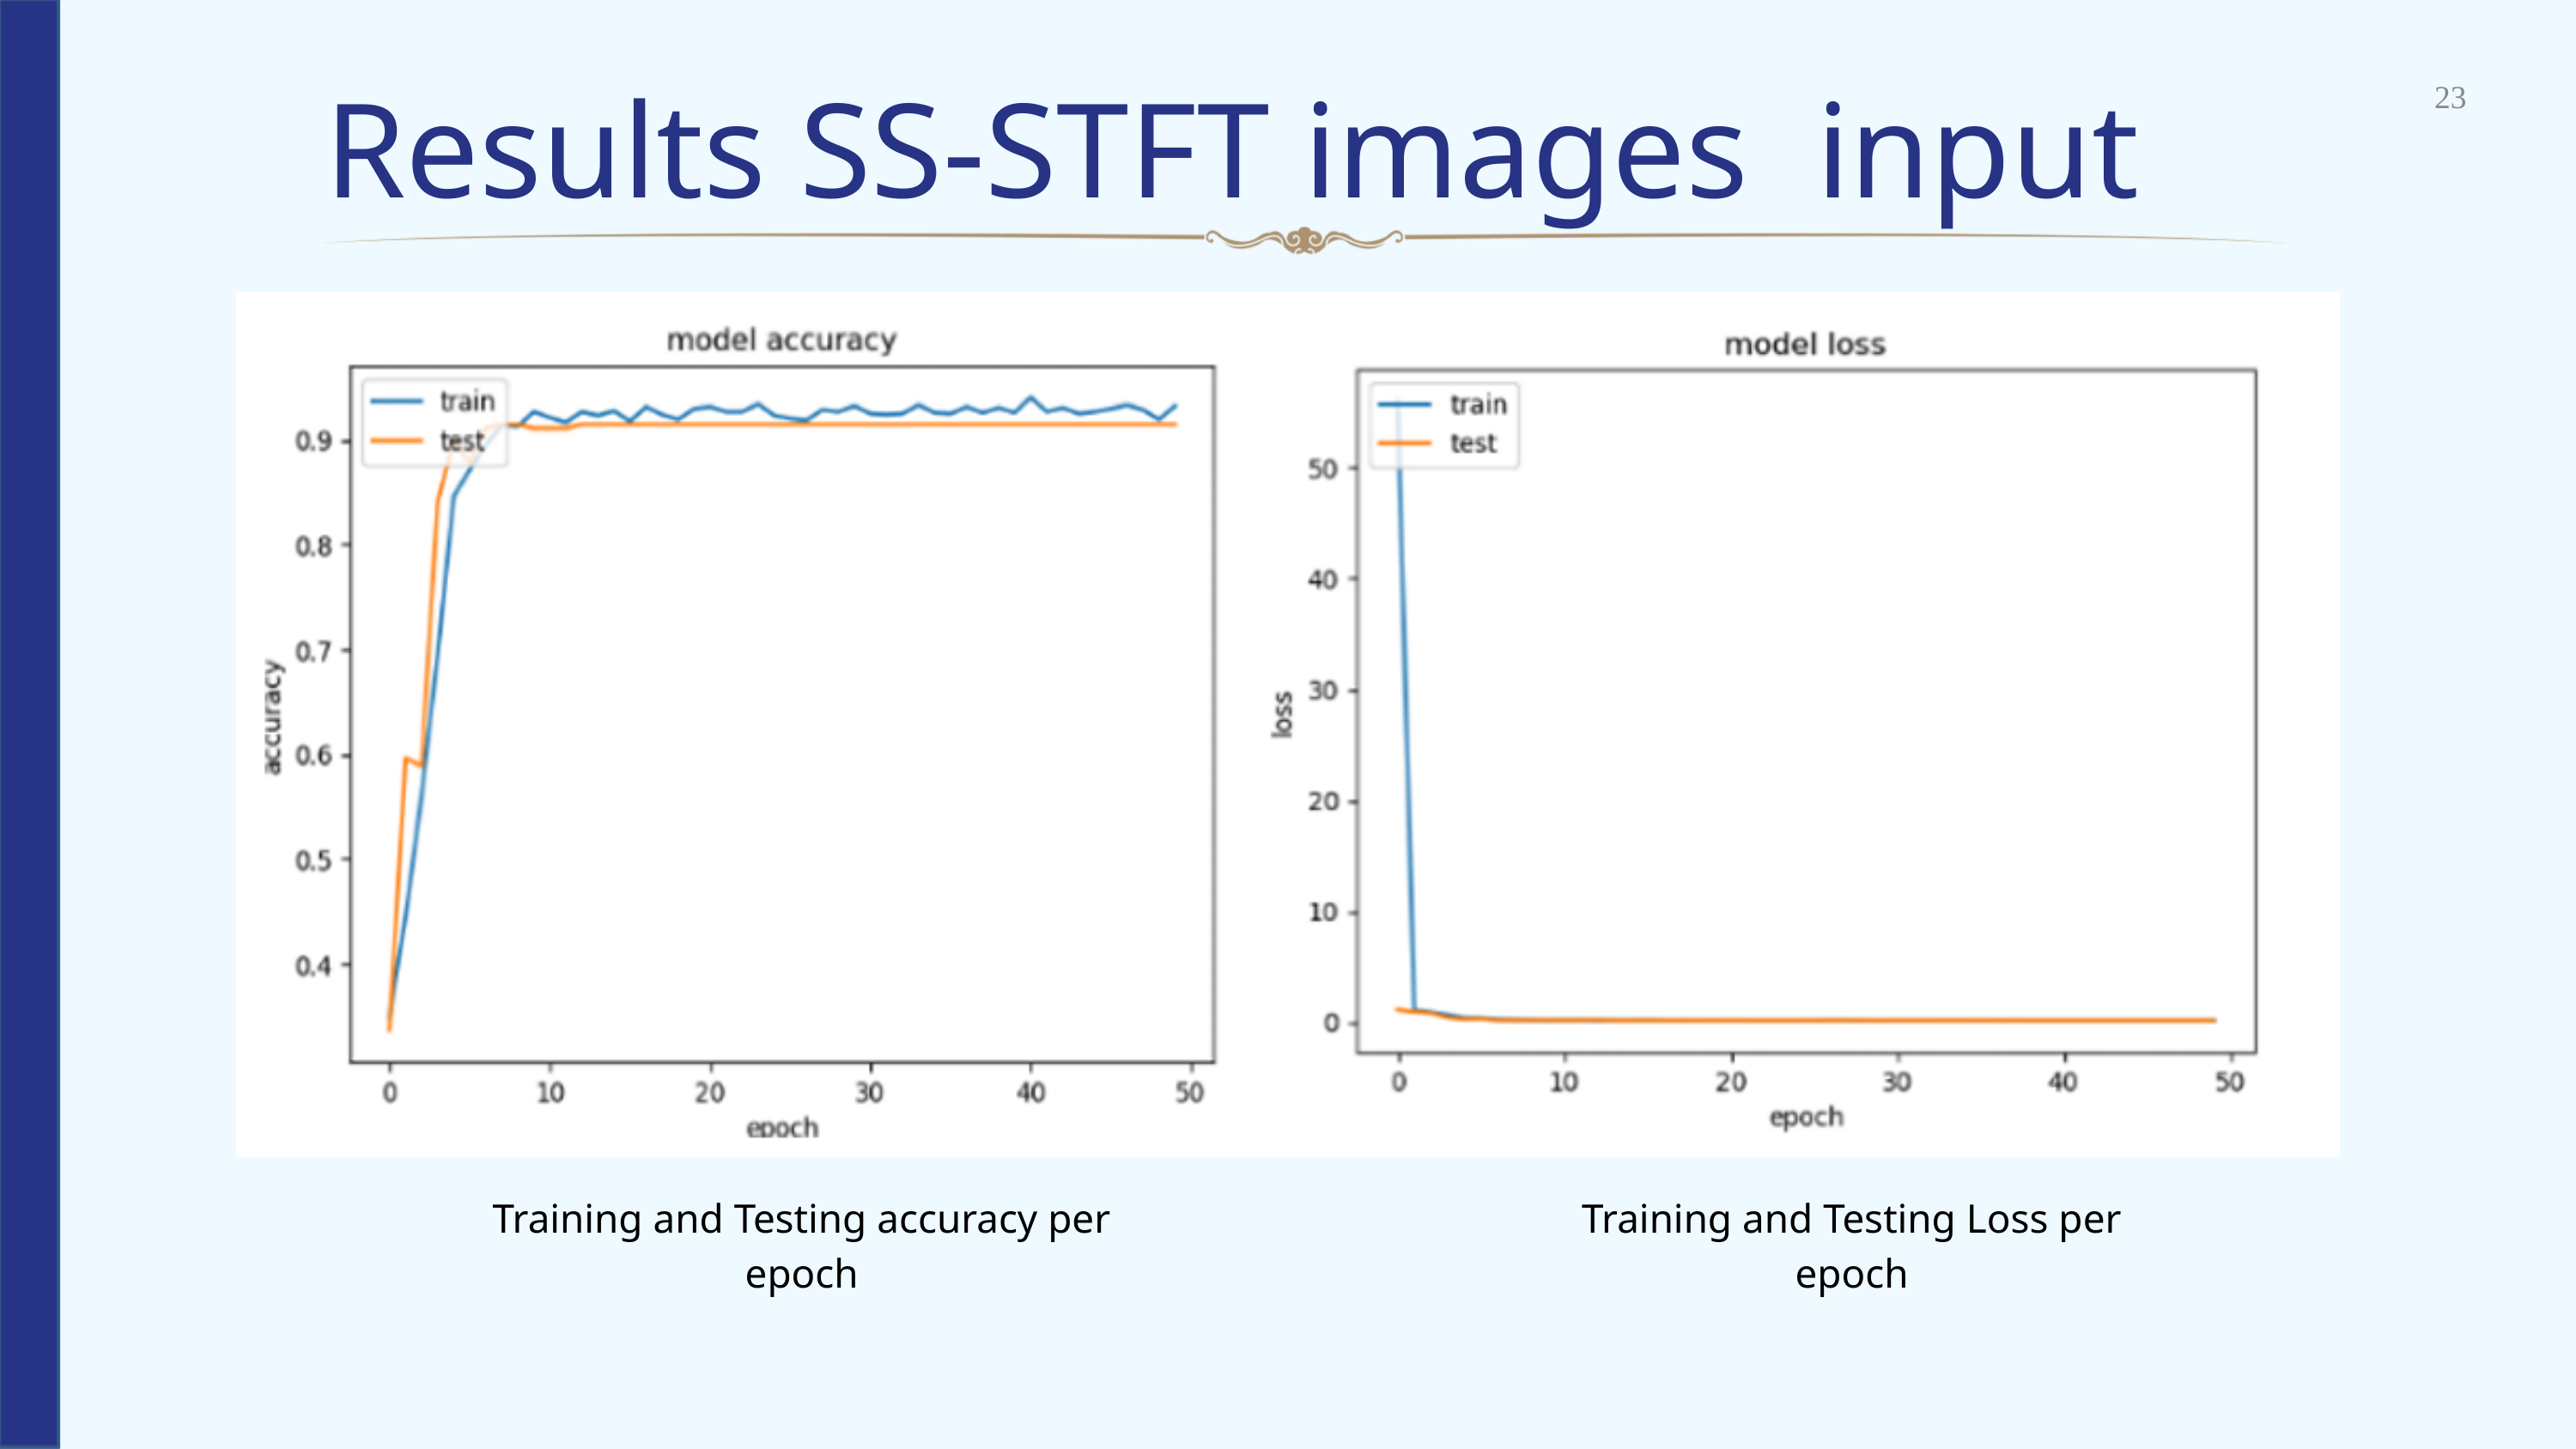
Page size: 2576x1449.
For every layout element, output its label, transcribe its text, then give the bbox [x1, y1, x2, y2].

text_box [325, 225, 2286, 257]
text_box [236, 292, 2340, 1157]
text_box 23 [2191, 76, 2467, 154]
text_box Training and Testing Loss per epoch [1543, 1185, 2161, 1296]
text_box [0, 0, 61, 1449]
text_box Training and Testing accuracy per epoch [477, 1185, 1127, 1296]
text_box Results SS-STFT images input [325, 67, 2357, 224]
